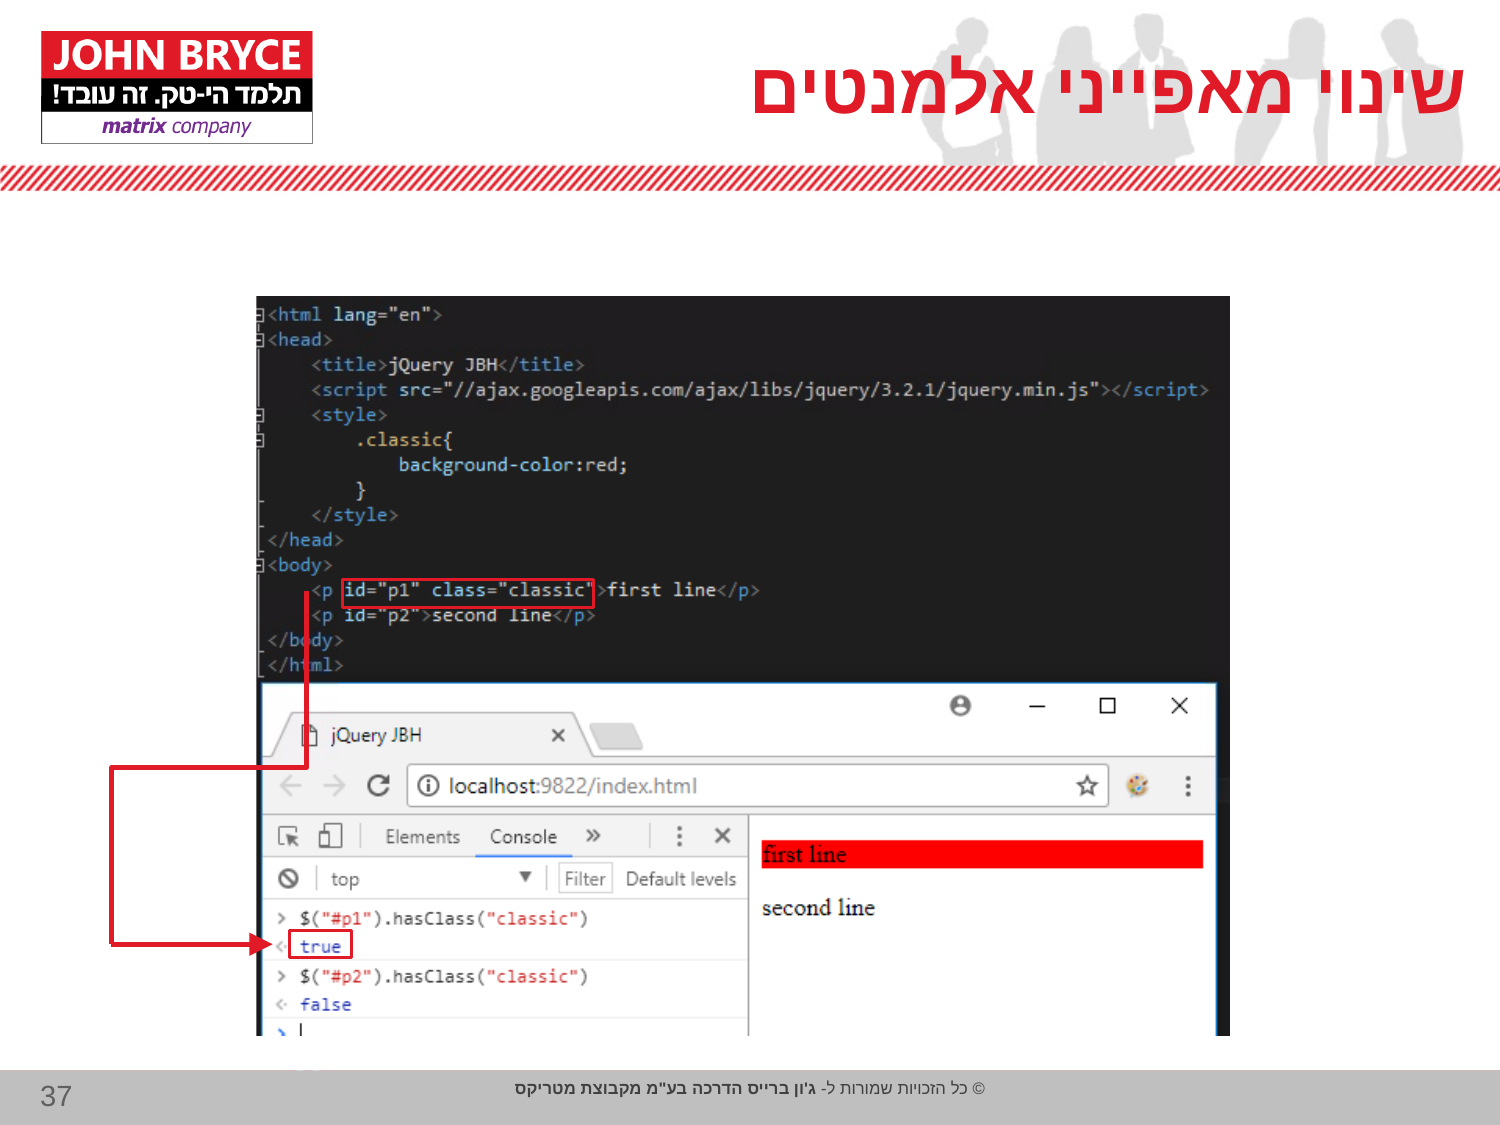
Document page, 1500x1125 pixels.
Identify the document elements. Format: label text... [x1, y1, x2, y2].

picture [0, 0, 1500, 1070]
title שינוי מאפייני אלמנטים [490, 21, 1483, 149]
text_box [31, 669, 386, 866]
